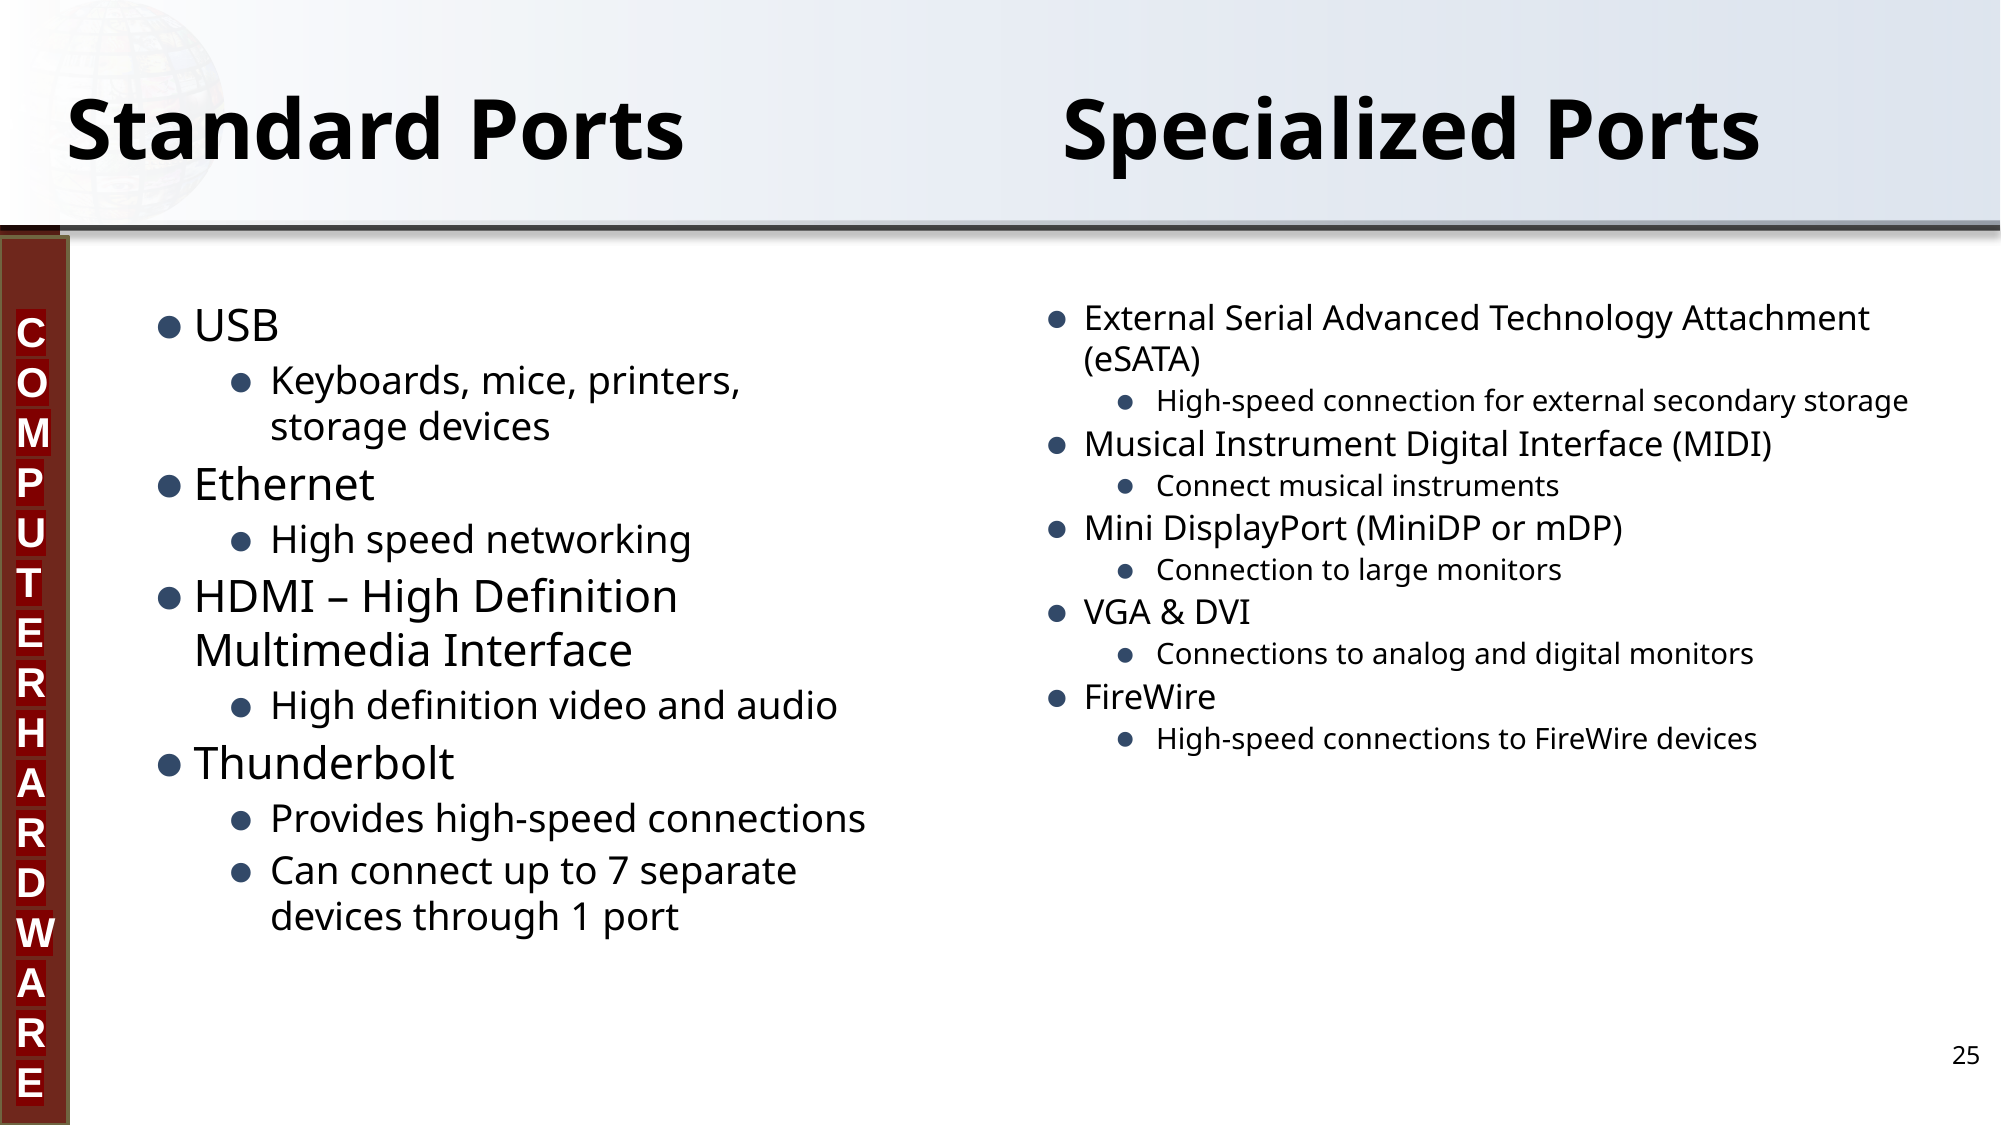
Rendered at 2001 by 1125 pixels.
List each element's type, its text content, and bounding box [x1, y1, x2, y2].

title Standard Ports [51, 29, 827, 225]
text_box Specialized Ports [1047, 29, 1911, 224]
slide_number 25 [1795, 1033, 1996, 1079]
list USB Keyboards, mice, printers, storage devices Ethernet High speed networking HDMI – High Definition Multimedia Interface High definition video and audio Thunderbolt Provides high-speed connections Can connect up to 7 separate devices through 1 port [133, 288, 944, 948]
text_box External Serial Advanced Technology Attachment (eSATA) High-speed connection for external secondary storage Musical Instrument Digital Interface (MIDI) Connect musical instruments Mini DisplayPort (MiniDP or mDP) Connection to large monitors VGA & DVI Connections to analog and digital monitors FireWire High-speed connections to FireWire devices [1026, 288, 1932, 803]
